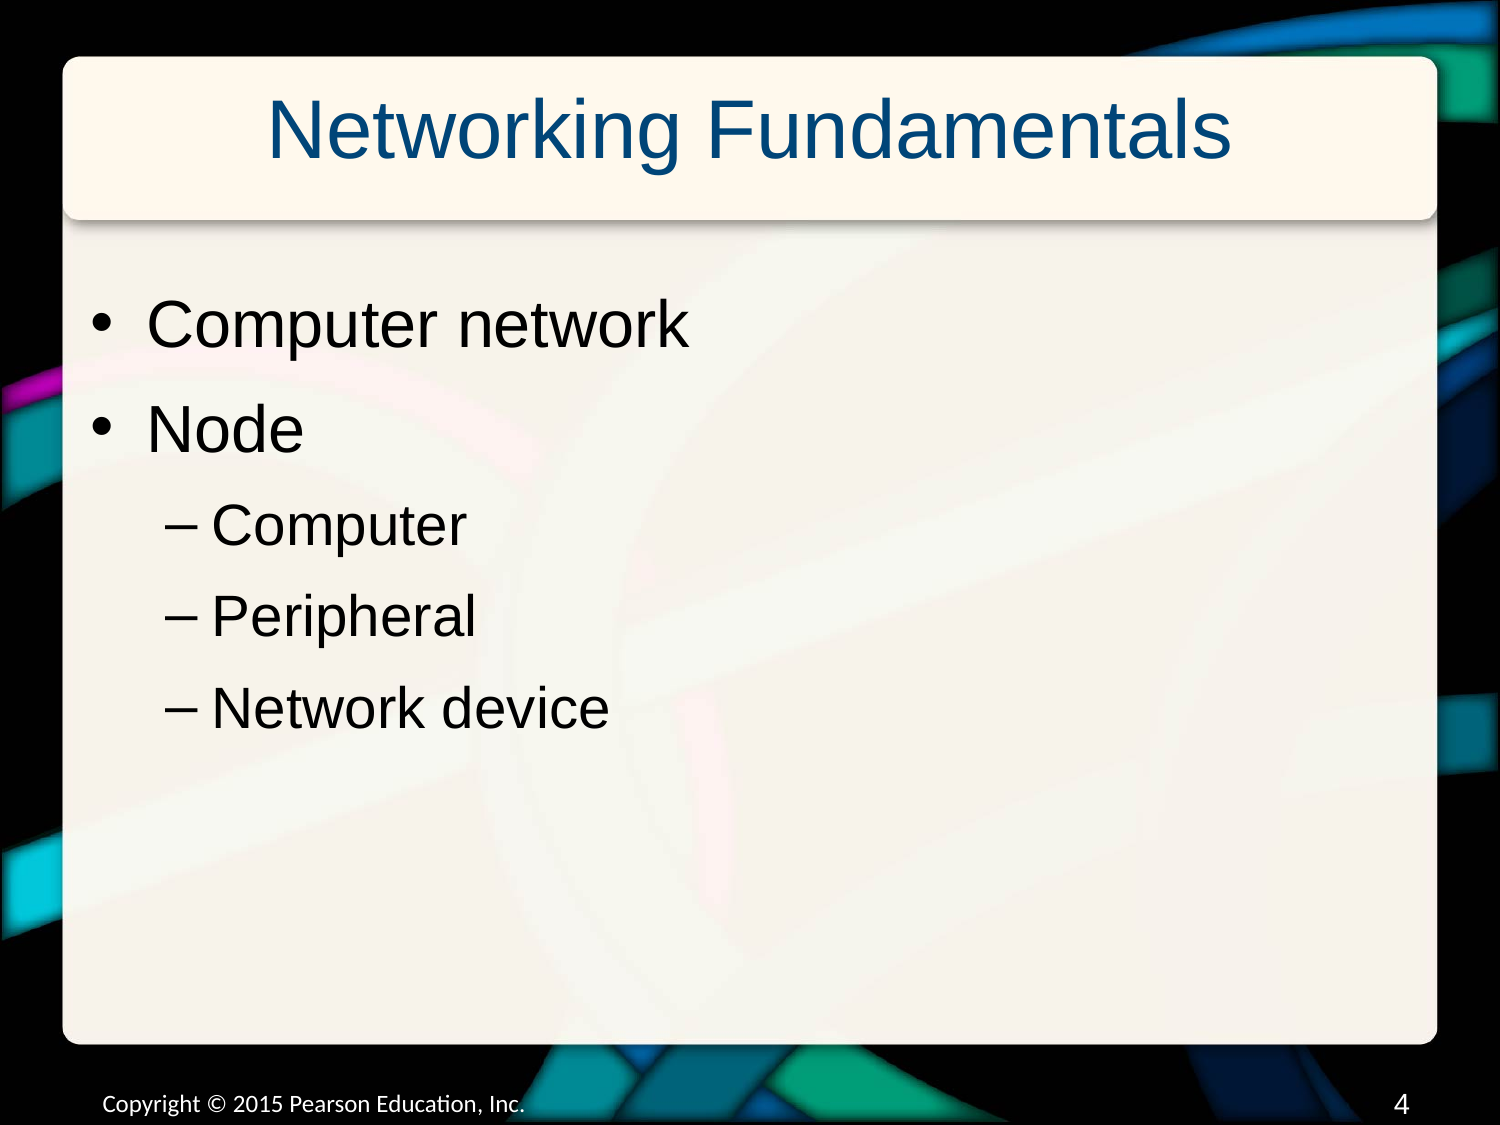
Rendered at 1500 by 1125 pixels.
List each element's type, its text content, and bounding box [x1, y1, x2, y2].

picture [744, 1075, 753, 1080]
list Computer network Node Computer Peripheral Network device [75, 262, 1425, 1075]
picture [0, 0, 1500, 1125]
footer Copyright © 2015 Pearson Education, Inc. [87, 1080, 1138, 1125]
title Networking Fundamentals [62, 37, 1438, 213]
slide_number 3 [1200, 1080, 1425, 1125]
